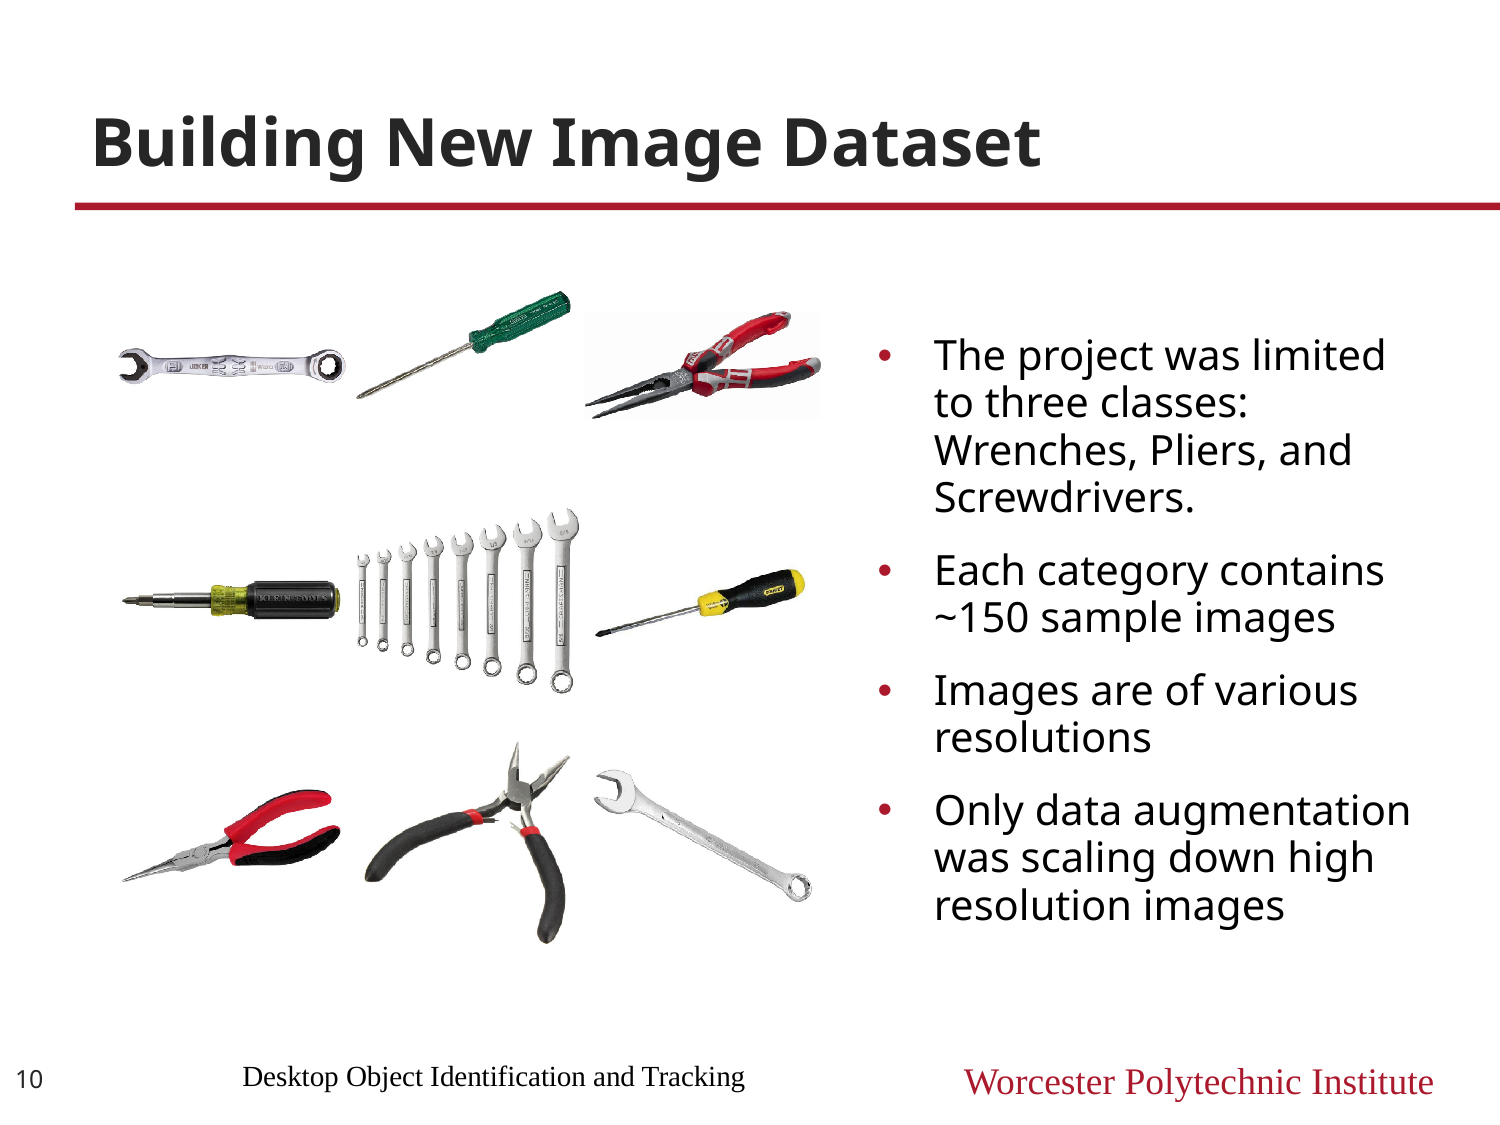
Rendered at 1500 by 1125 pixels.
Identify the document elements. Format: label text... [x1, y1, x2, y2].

title Building New Image Dataset [75, 56, 1425, 188]
slide_number 10 [0, 1047, 75, 1113]
picture [86, 274, 864, 957]
list The project was limited to three classes: Wrenches, Pliers, and Screwdrivers. Each category contains ~150 sample images Images are of various resolutions Only data augmentation was scaling down high resolution images [862, 249, 1450, 1013]
footer Desktop Object Identification and Tracking [75, 1050, 913, 1100]
